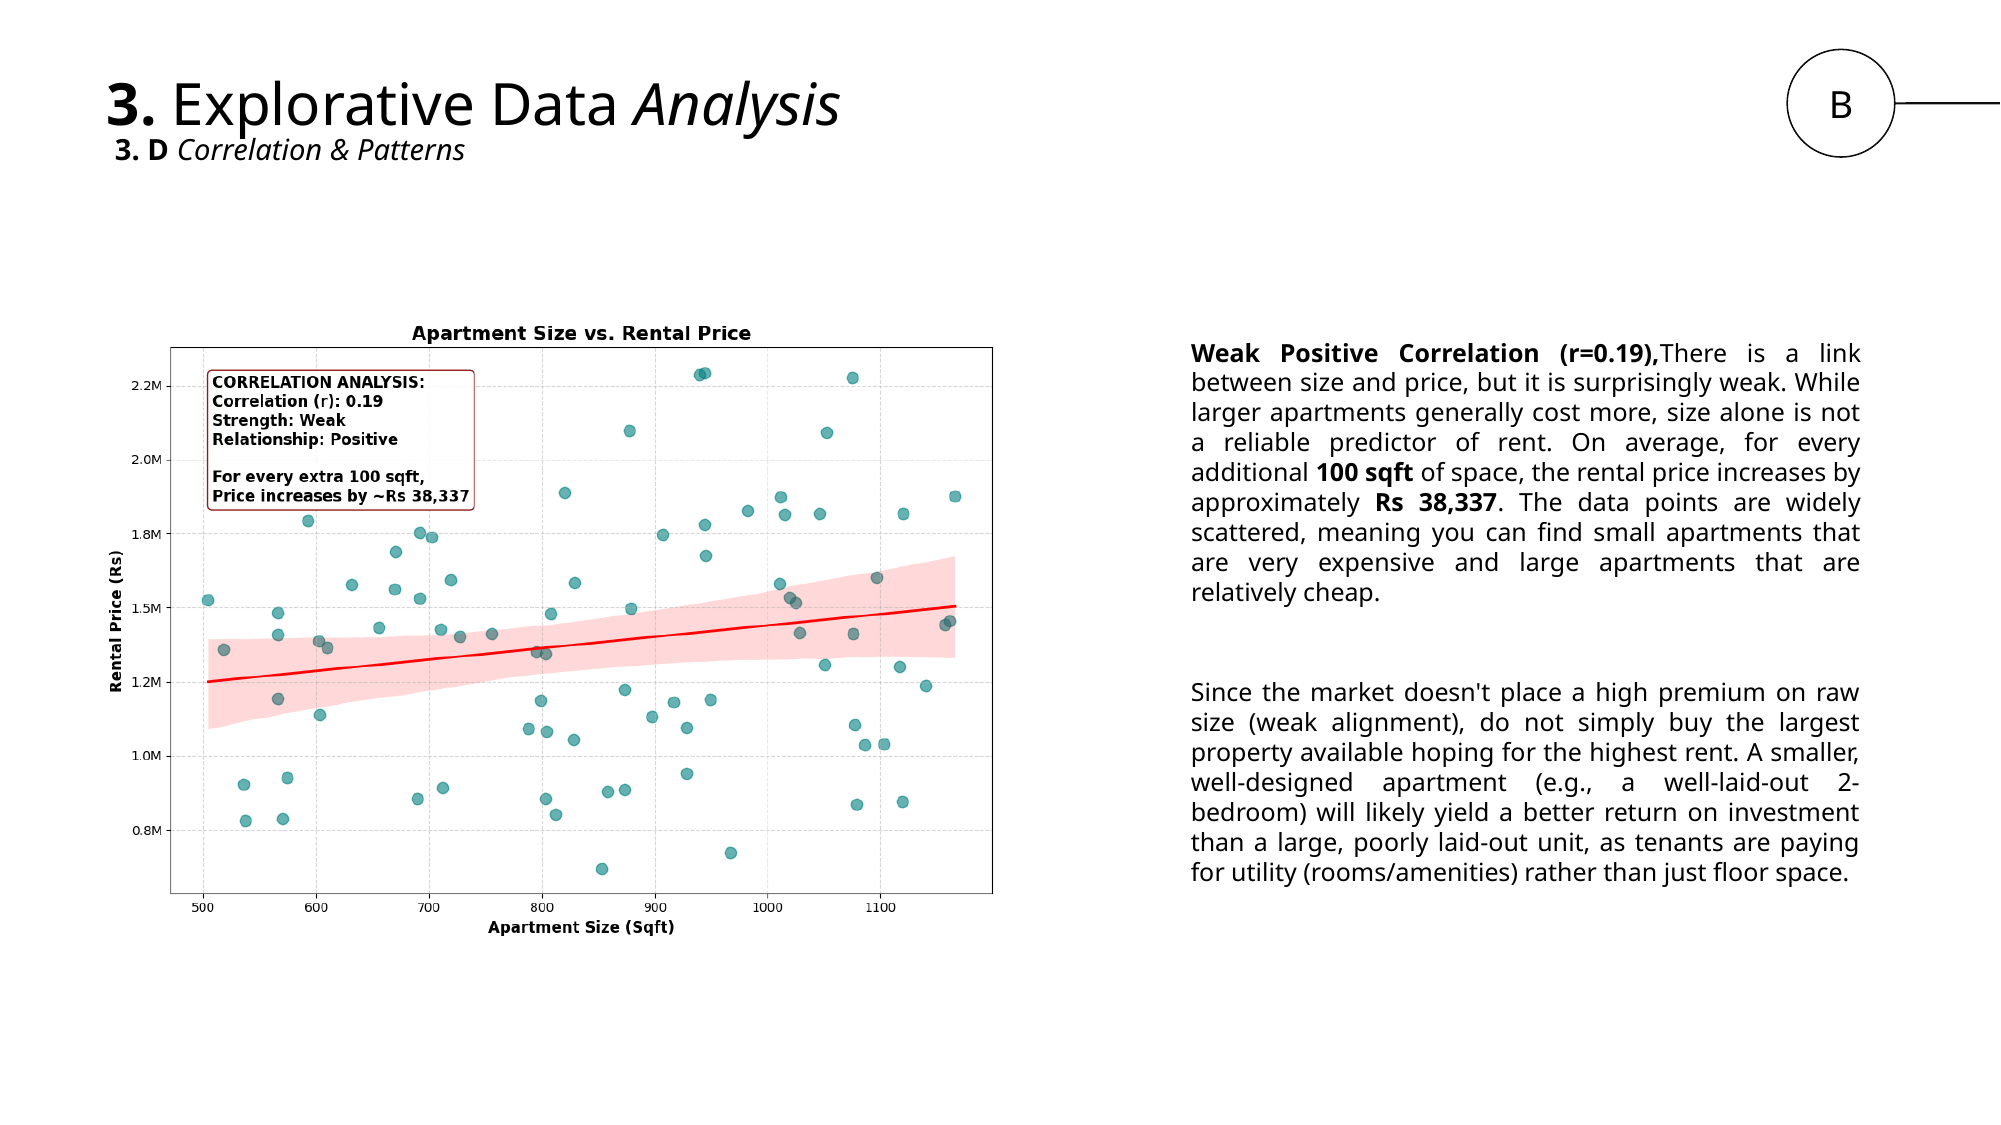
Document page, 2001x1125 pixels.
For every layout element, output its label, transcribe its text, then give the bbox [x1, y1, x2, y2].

picture [99, 316, 1001, 945]
text_box Since the market doesn't place a high premium on raw size (weak alignment), do not simply buy the largest property available hoping for the highest rent. A smaller, well-designed apartment (e.g., a well-laid-out 2-bedroom) will likely yield a better return on investment than a large, poorly laid-out unit, as tenants are paying for utility (rooms/amenities) rather than just floor space. [1175, 669, 1876, 894]
text_box B [1785, 47, 1897, 159]
text_box 3. Explorative Data Analysis [92, 25, 1082, 145]
text_box Weak Positive Correlation (r=0.19),There is a link between size and price, but it is surprisingly weak. While larger apartments generally cost more, size alone is not a reliable predictor of rent. On average, for every additional 100 sqft of space, the rental price increases by approximately Rs 38,337. The data points are widely scattered, meaning you can find small apartments that are very expensive and large apartments that are relatively cheap. [1175, 329, 1877, 614]
text_box 3. D Correlation & Patterns [100, 117, 1101, 174]
